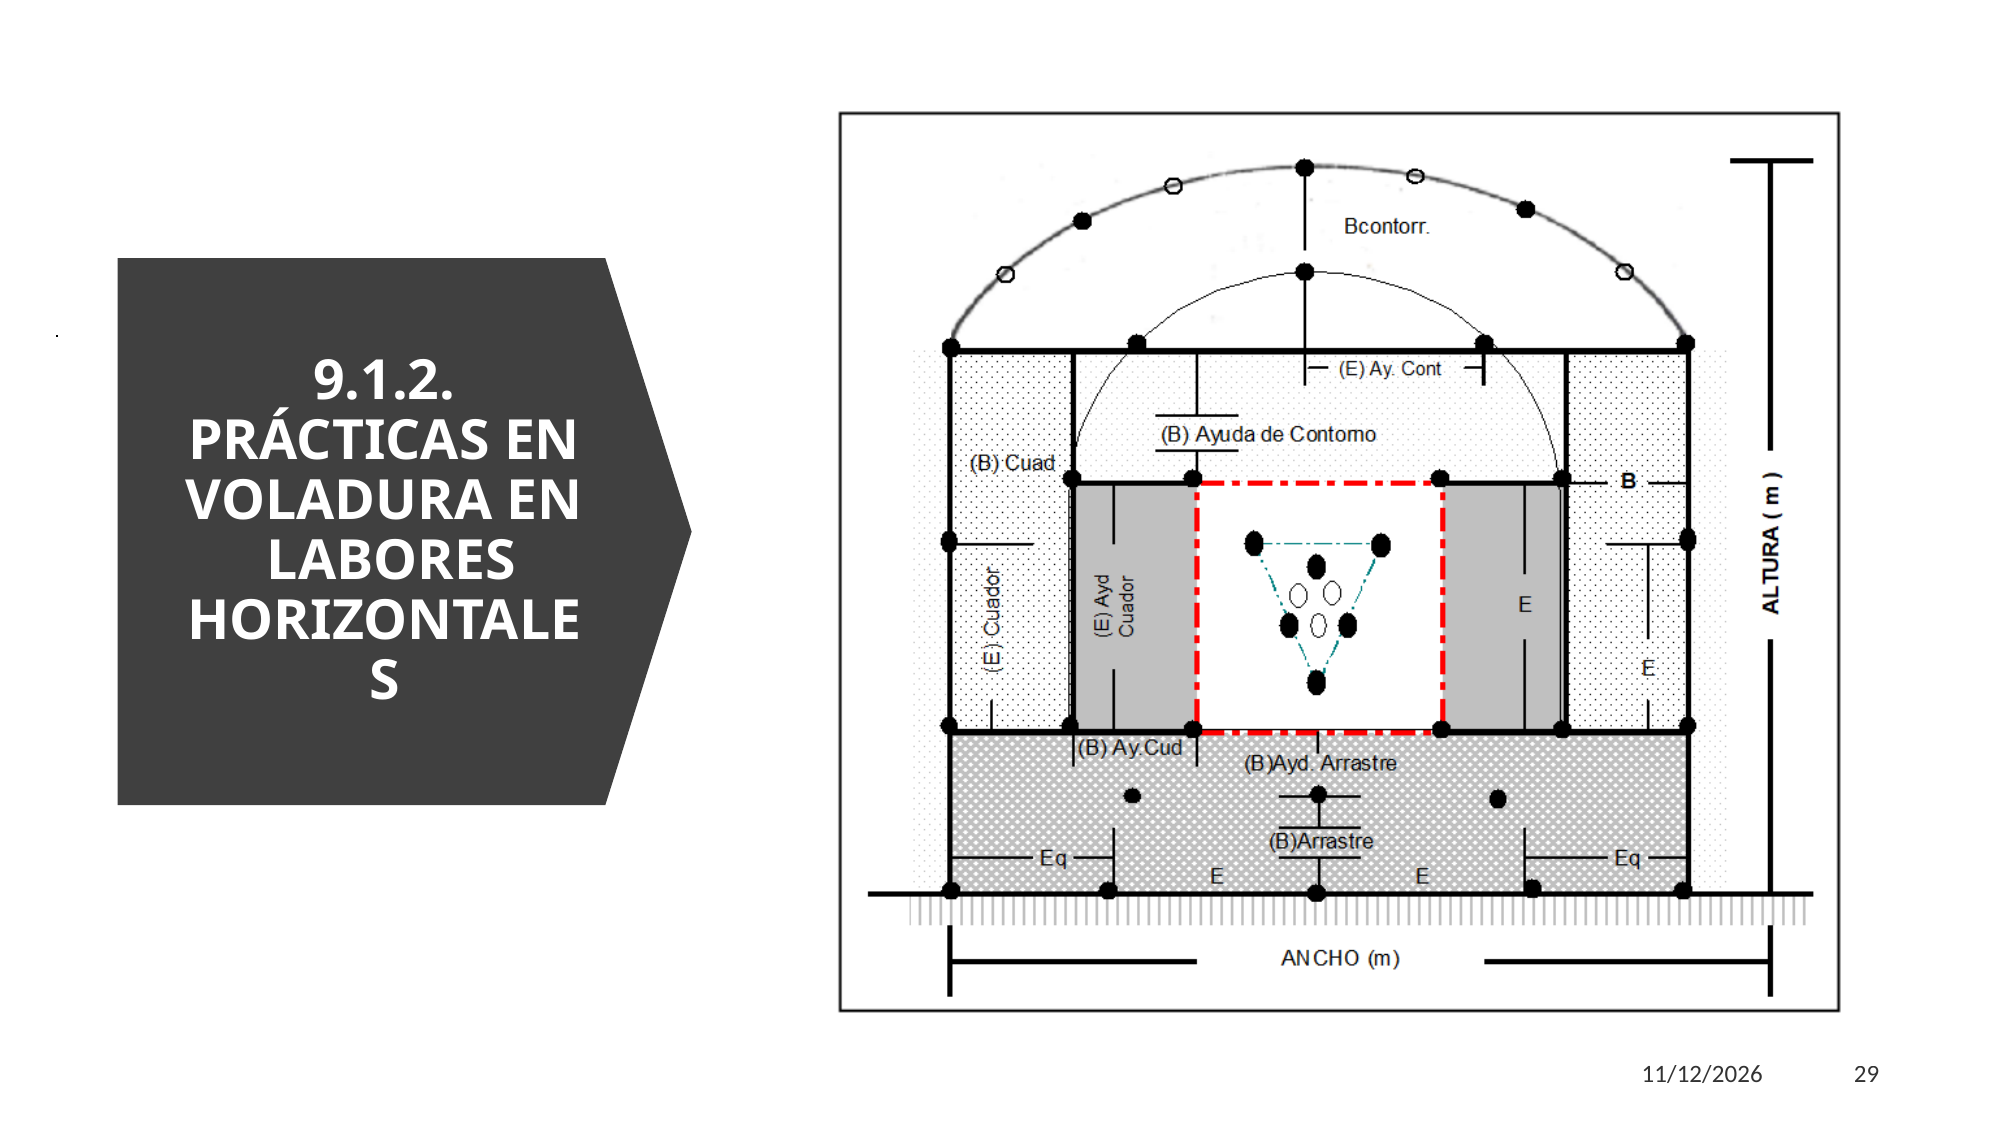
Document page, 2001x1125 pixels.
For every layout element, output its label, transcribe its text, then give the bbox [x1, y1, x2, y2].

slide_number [1450, 1042, 1779, 1103]
text_box 9.1.2. PRÁCTICAS EN VOLADURA EN LABORES HORIZONTALES [168, 322, 601, 741]
slide_number 29 [1810, 1042, 1895, 1103]
text_box [116, 257, 693, 807]
picture [833, 105, 1846, 1020]
